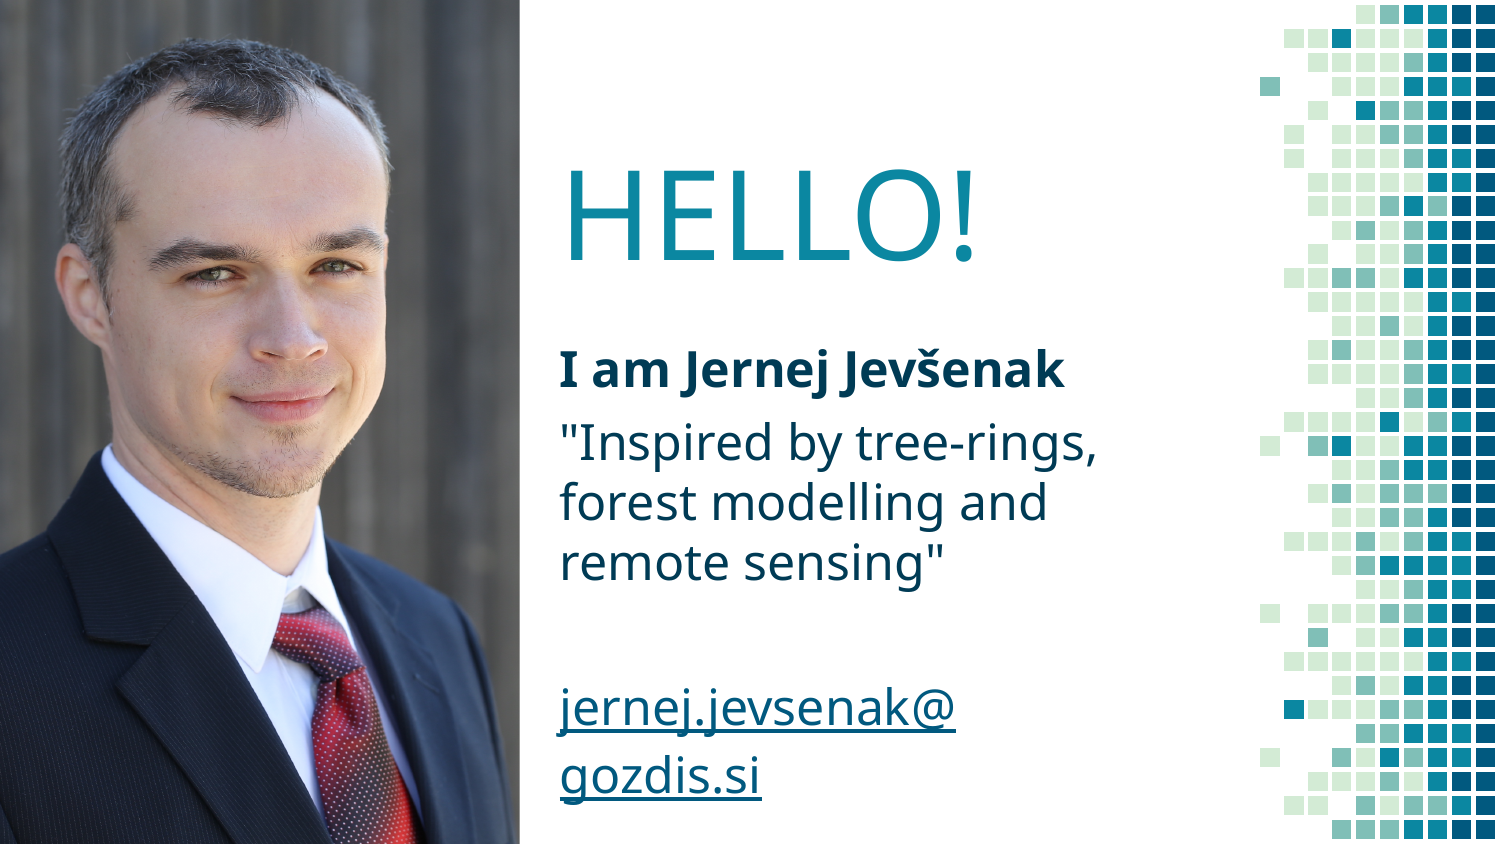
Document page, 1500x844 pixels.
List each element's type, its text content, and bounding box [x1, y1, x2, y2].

picture [0, 0, 520, 844]
subtitle I am Jernej Jevšenak "Inspired by tree-rings, forest modelling and remote sensing" jernej.jevsenak@gozdis.si [544, 322, 1157, 731]
title HELLO! [544, 109, 1157, 300]
